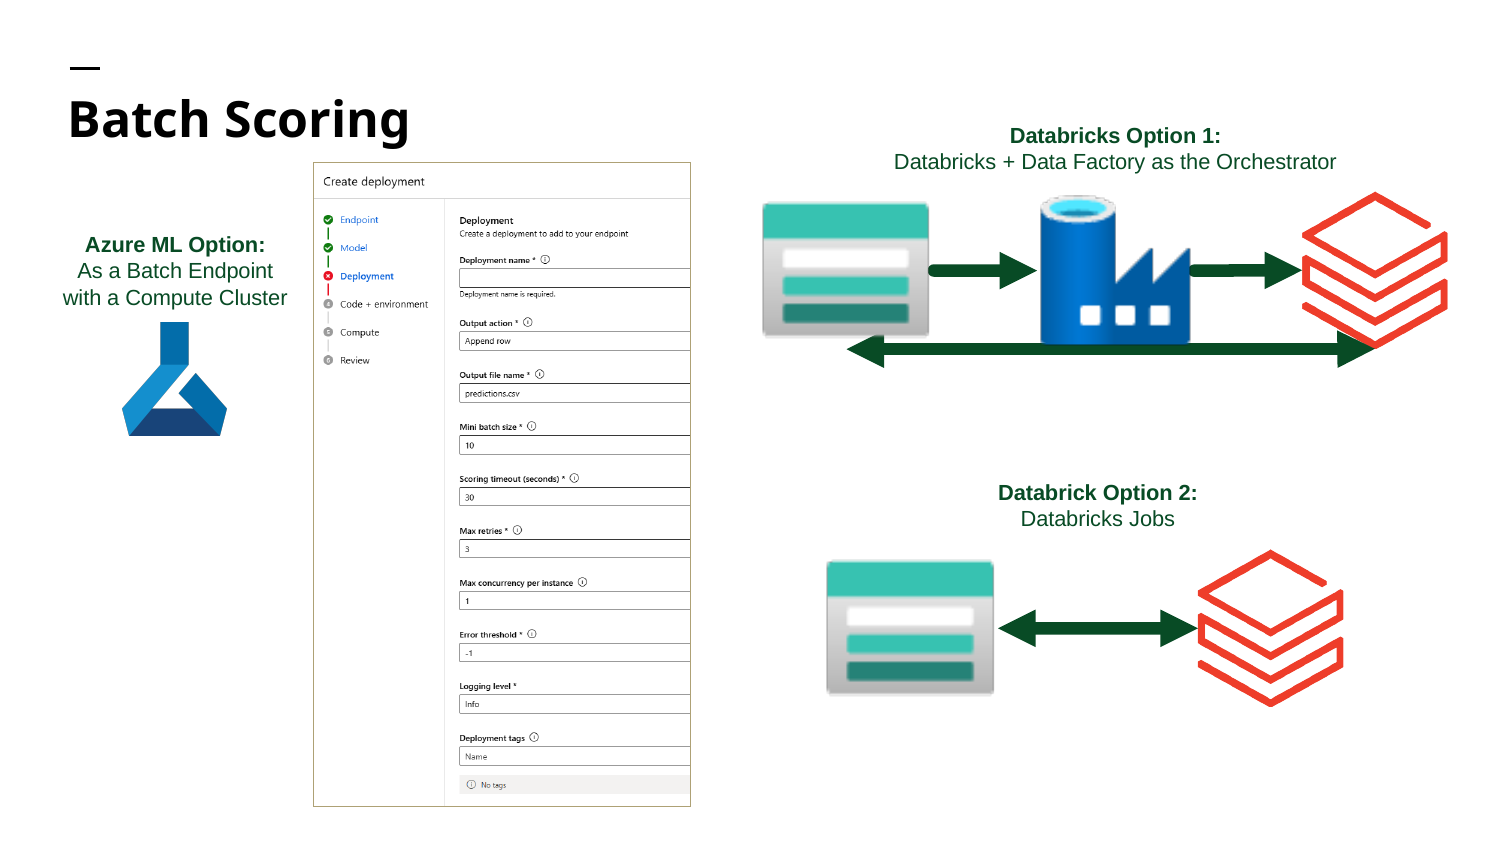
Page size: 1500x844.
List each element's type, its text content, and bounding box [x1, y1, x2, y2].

picture [1036, 191, 1195, 350]
text_box Azure ML Option: As a Batch Endpoint with a Compute Cluster [48, 223, 303, 317]
title Batch Scoring [52, 38, 514, 163]
text_box Databricks Option 1: Databricks + Data Factory as the Orchestrator [1116, 113, 1353, 182]
picture [1301, 191, 1448, 350]
picture [313, 161, 691, 807]
picture [121, 322, 227, 436]
text_box Databrick Option 2: Databricks Jobs [983, 471, 1105, 539]
picture [759, 191, 935, 350]
text_box Databrick Option 2: Databricks Jobs [1116, 471, 1213, 539]
text_box Databricks Option 1: Databricks + Data Factory as the Orchestrator [879, 113, 1105, 182]
picture [1197, 549, 1344, 708]
picture [823, 549, 999, 708]
